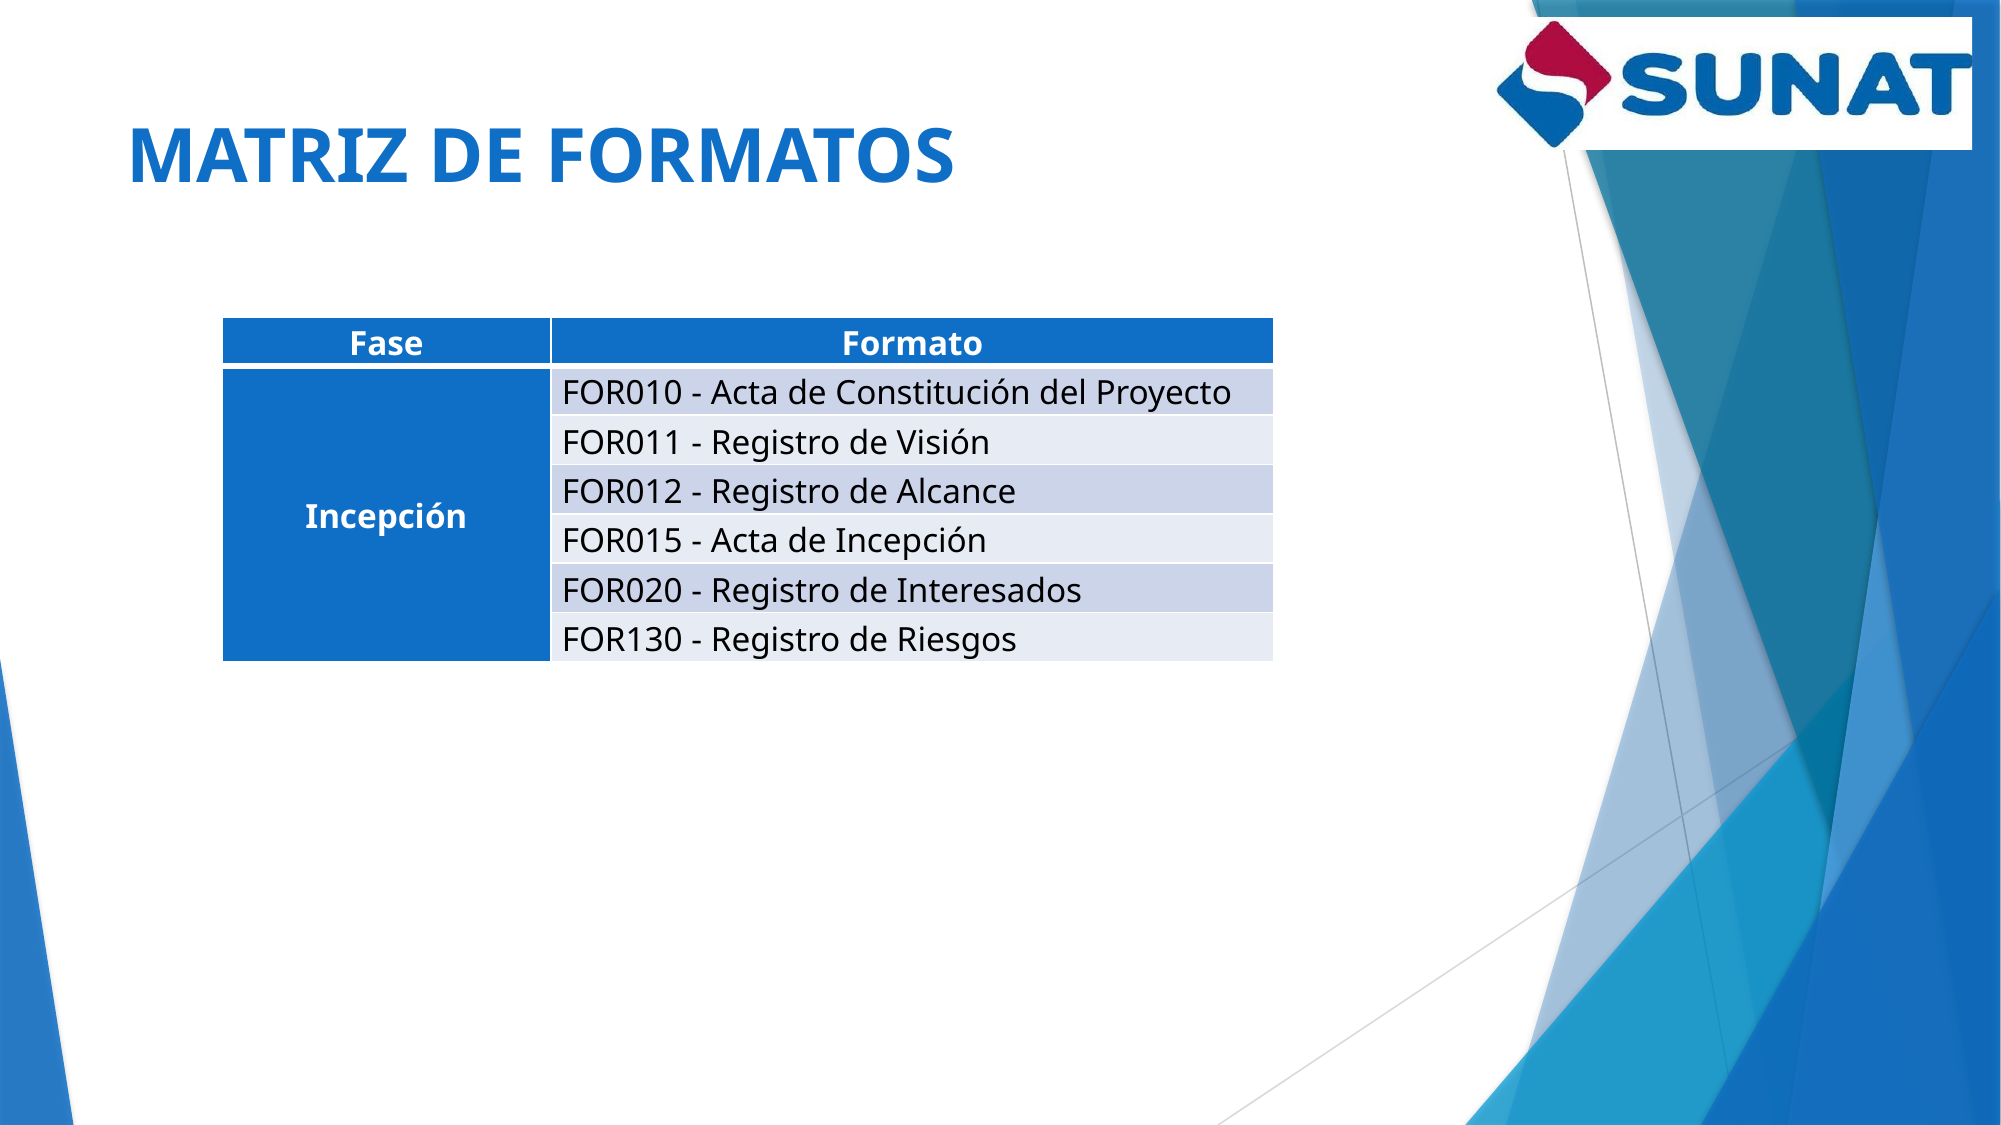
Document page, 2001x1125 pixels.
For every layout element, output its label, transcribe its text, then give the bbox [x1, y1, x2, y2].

table_header Formato [552, 318, 1273, 363]
table_cell Incepción [223, 369, 550, 661]
table_cell FOR130 - Registro de Riesgos [552, 613, 1273, 661]
table_cell FOR012 - Registro de Alcance [552, 465, 1273, 513]
table_cell FOR020 - Registro de Interesados [552, 564, 1273, 612]
table_cell FOR010 - Acta de Constitución del Proyecto [552, 369, 1273, 414]
table_header Fase [223, 318, 550, 363]
table_cell FOR011 - Registro de Visión [552, 416, 1273, 464]
picture [1490, 17, 1973, 150]
title MATRIZ DE FORMATOS [111, 99, 1522, 317]
table_cell FOR015 - Acta de Incepción [552, 515, 1273, 562]
